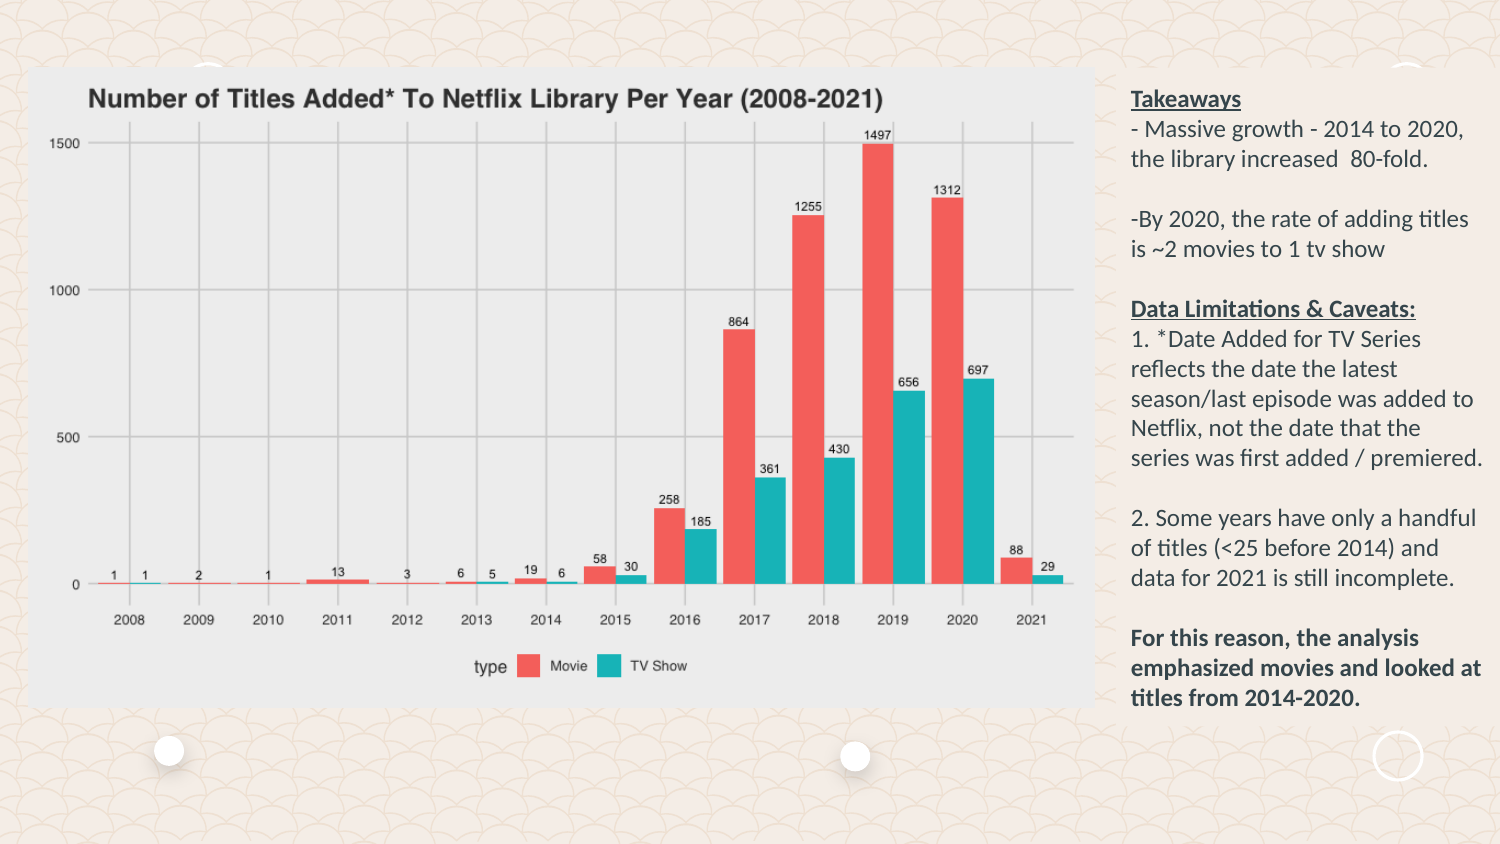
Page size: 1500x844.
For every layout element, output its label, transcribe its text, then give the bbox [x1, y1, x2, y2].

text_box Takeaways - Massive growth - 2014 to 2020, the library increased 80-fold. -By 2020, the rate of adding titles is ~2 movies to 1 tv show Data Limitations & Caveats: 1. *Date Added for TV Series reflects the date the latest season/last episode was added to Netflix, not the date that the series was first added / premiered. 2. Some years have only a handful of titles (<25 before 2014) and data for 2021 is still incomplete. For this reason, the analysis emphasized movies and looked at titles from 2014-2020. [1115, 67, 1500, 727]
picture [28, 67, 1095, 708]
